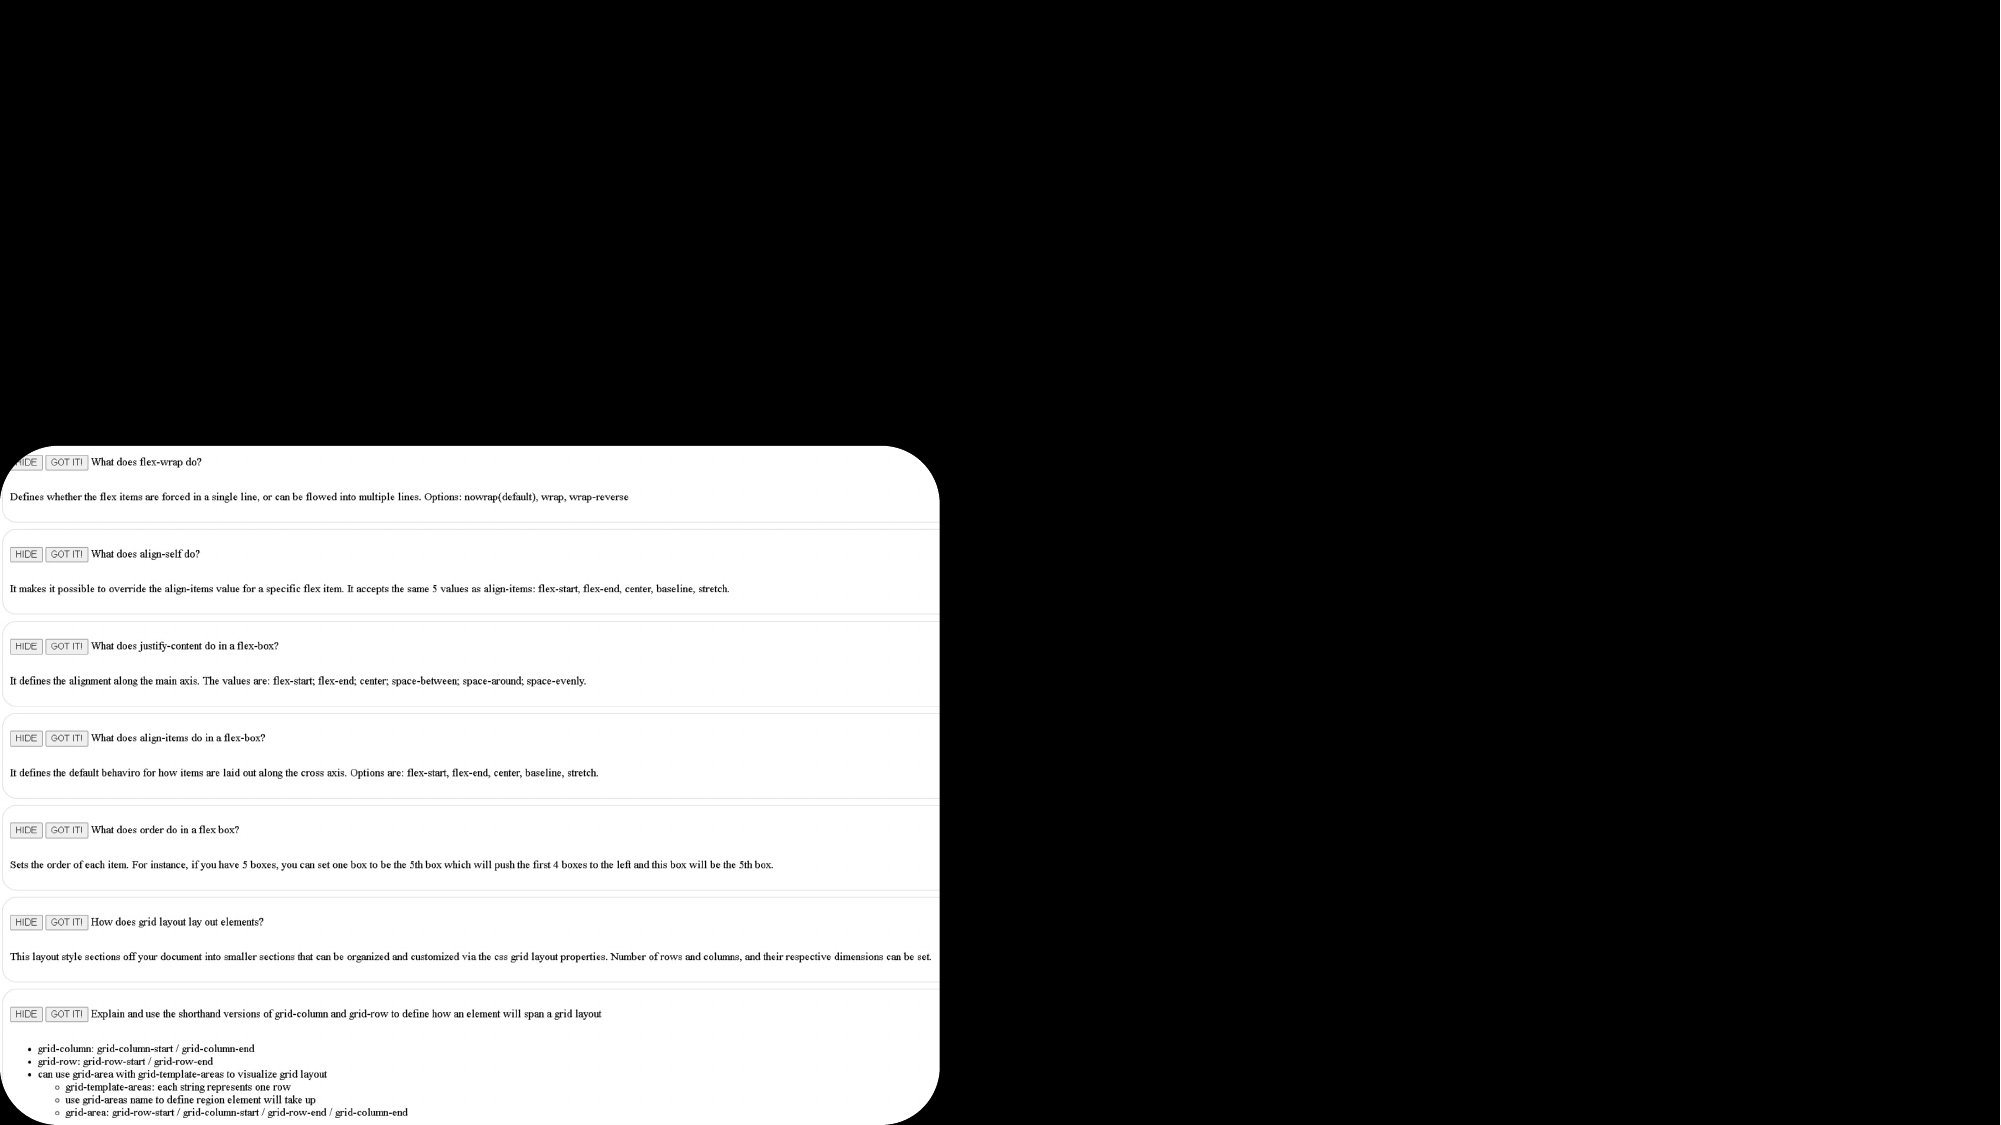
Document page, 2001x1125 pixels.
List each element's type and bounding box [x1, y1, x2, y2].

picture [0, 445, 940, 1125]
